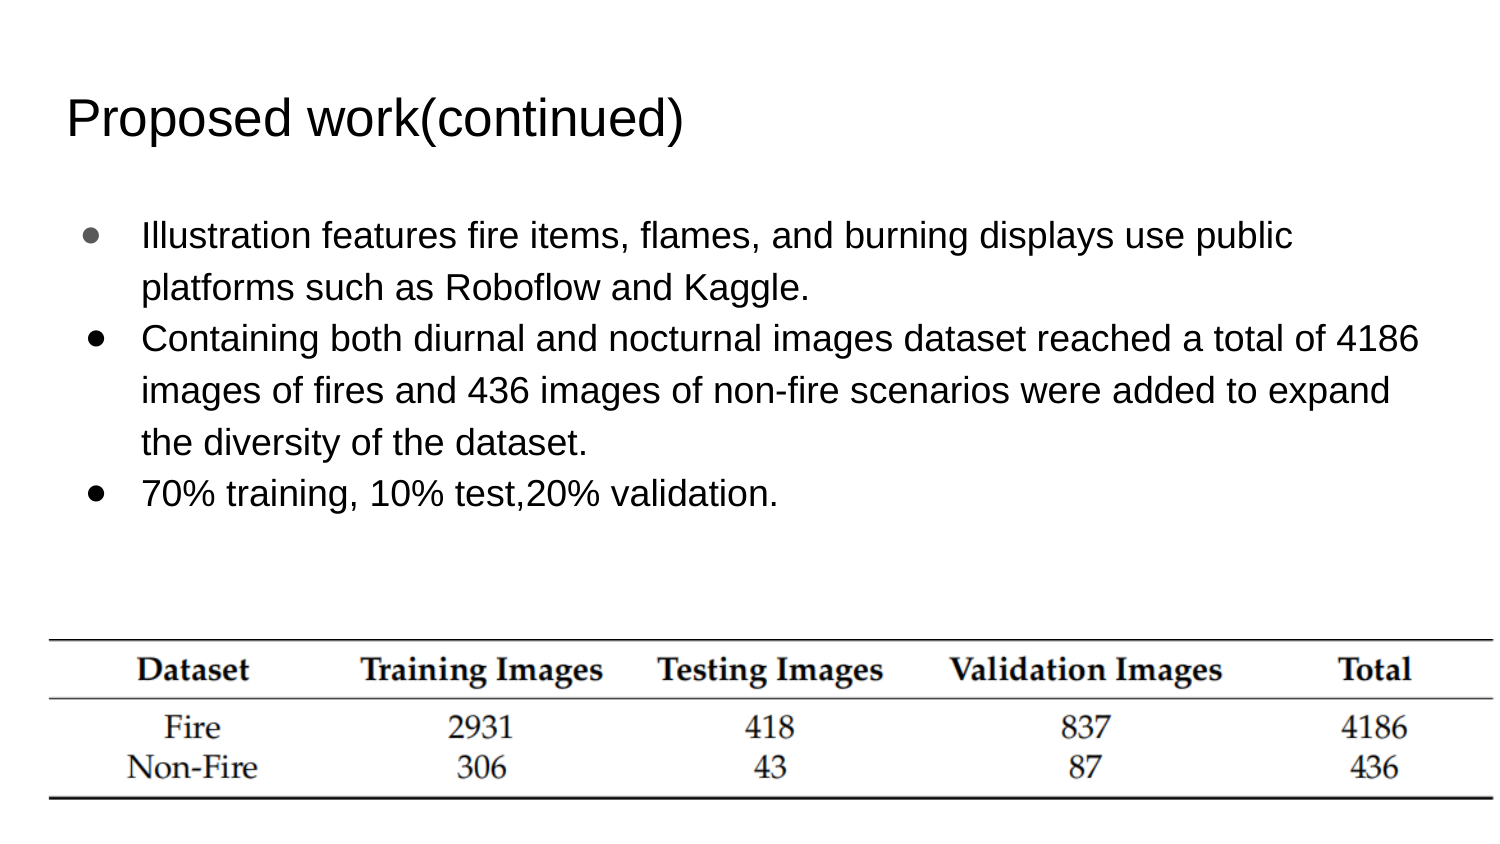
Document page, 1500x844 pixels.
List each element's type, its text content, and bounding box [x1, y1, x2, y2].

list Illustration features fire items, flames, and burning displays use public platforms such as Roboflow and Kaggle. Containing both diurnal and nocturnal images dataset reached a total of 4186 images of fires and 436 images of non-fire scenarios were added to expand the diversity of the dataset. 70% training, 10% test,20% validation. [51, 189, 1449, 637]
picture [11, 639, 1500, 805]
title Proposed work(continued) [51, 68, 1449, 163]
